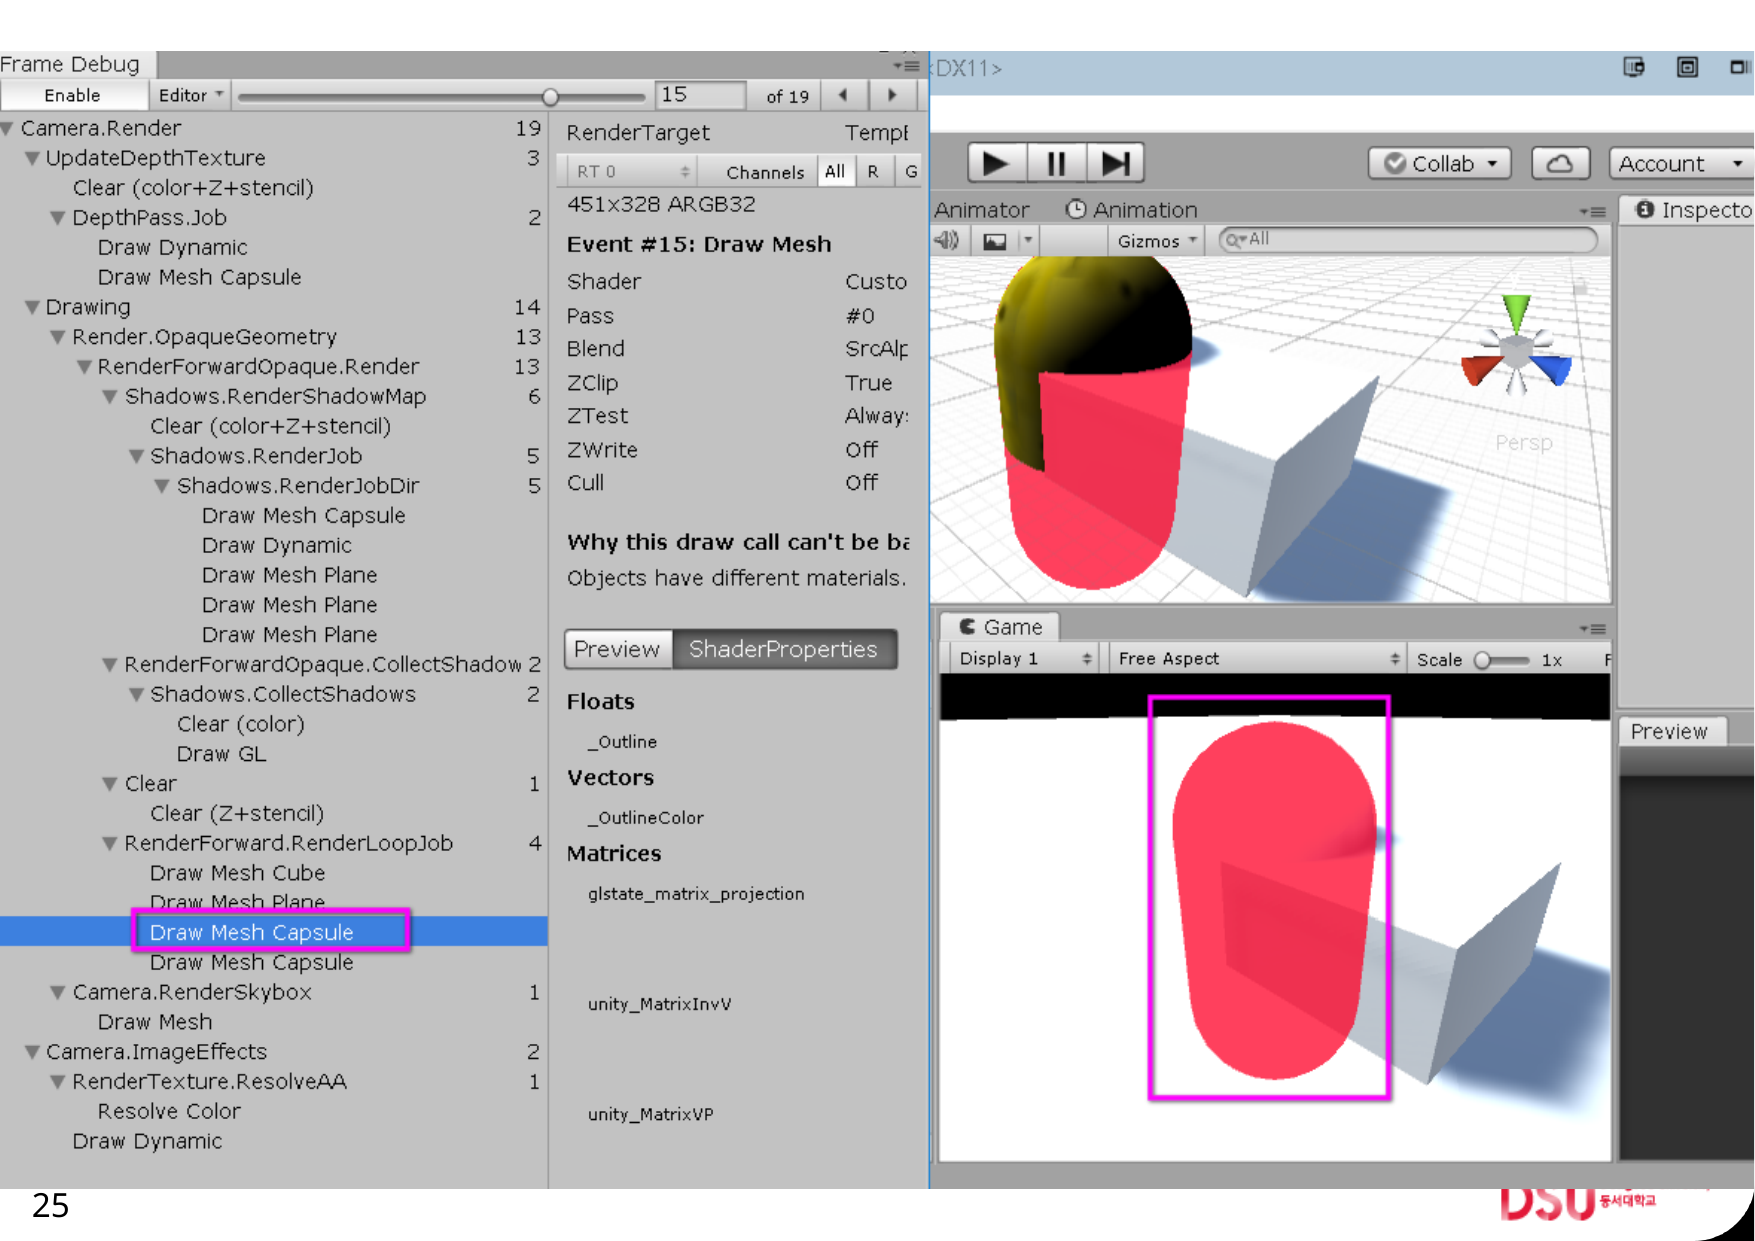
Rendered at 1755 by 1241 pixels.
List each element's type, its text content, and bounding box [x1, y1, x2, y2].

picture [0, 51, 1755, 1241]
slide_number 25 [14, 1196, 181, 1228]
